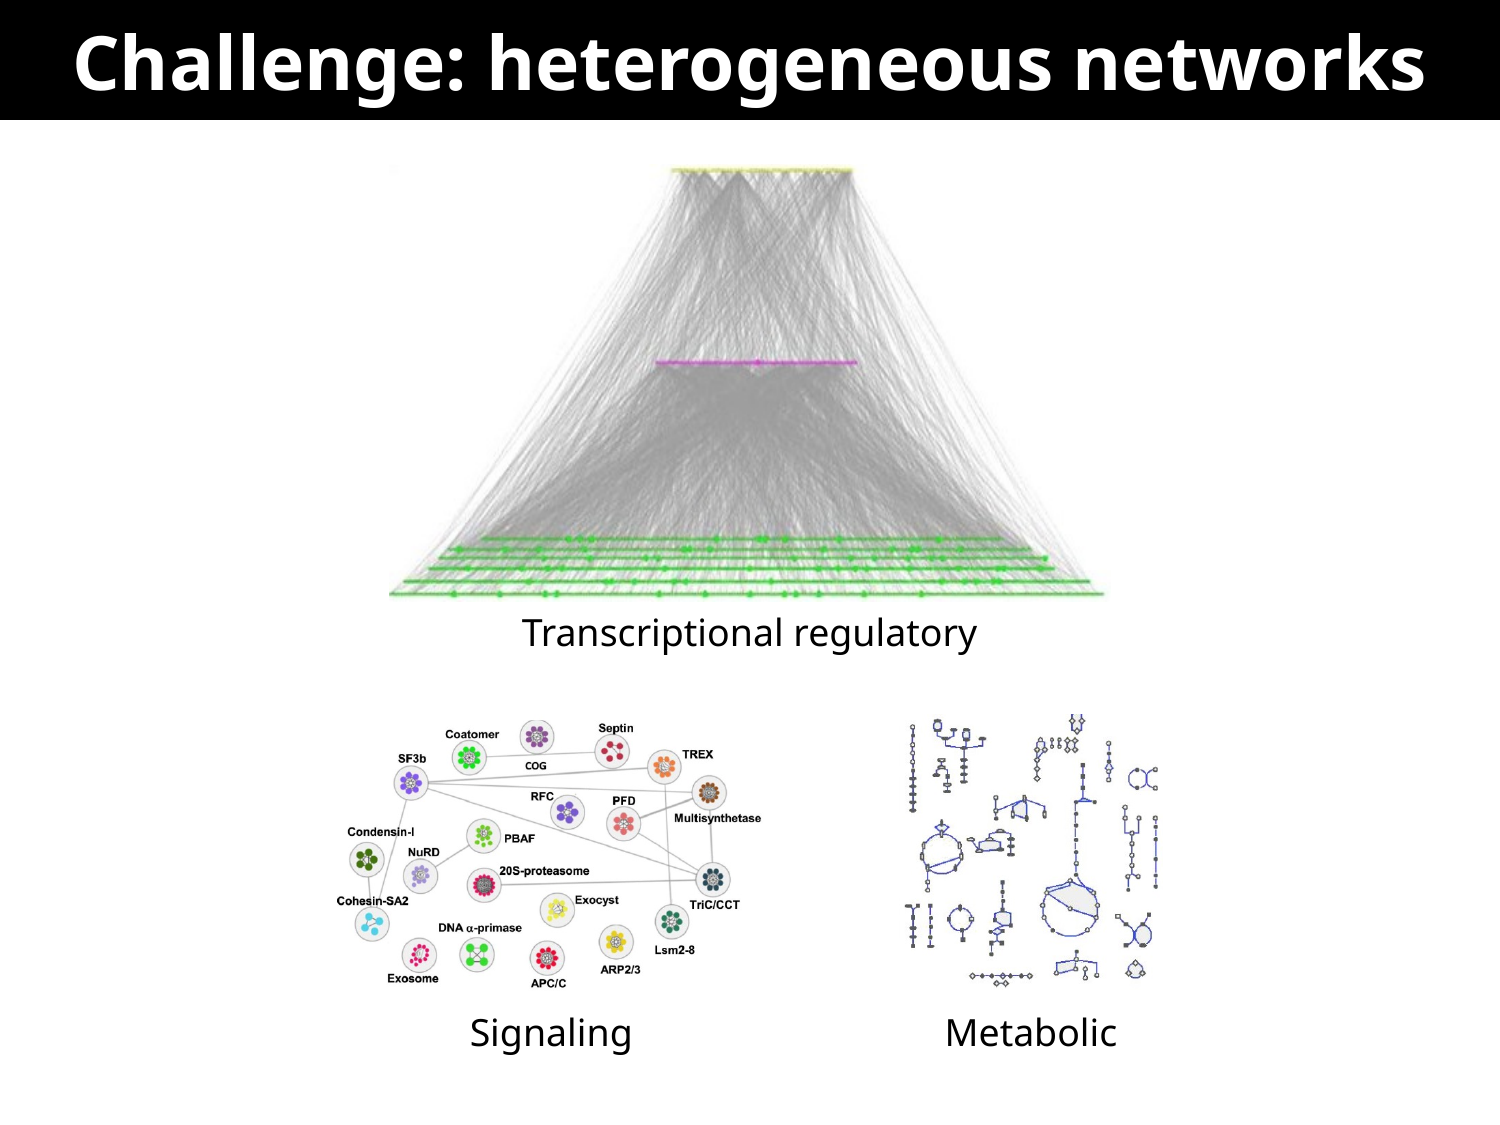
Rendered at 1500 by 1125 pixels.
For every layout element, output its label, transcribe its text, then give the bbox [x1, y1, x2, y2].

picture [899, 714, 1163, 992]
text_box Transcriptional regulatory [507, 610, 993, 662]
title Challenge: heterogeneous networks [0, 0, 1500, 120]
text_box Signaling [455, 1001, 648, 1062]
text_box Metabolic [929, 1001, 1133, 1062]
picture [388, 164, 1111, 603]
picture [337, 714, 766, 992]
